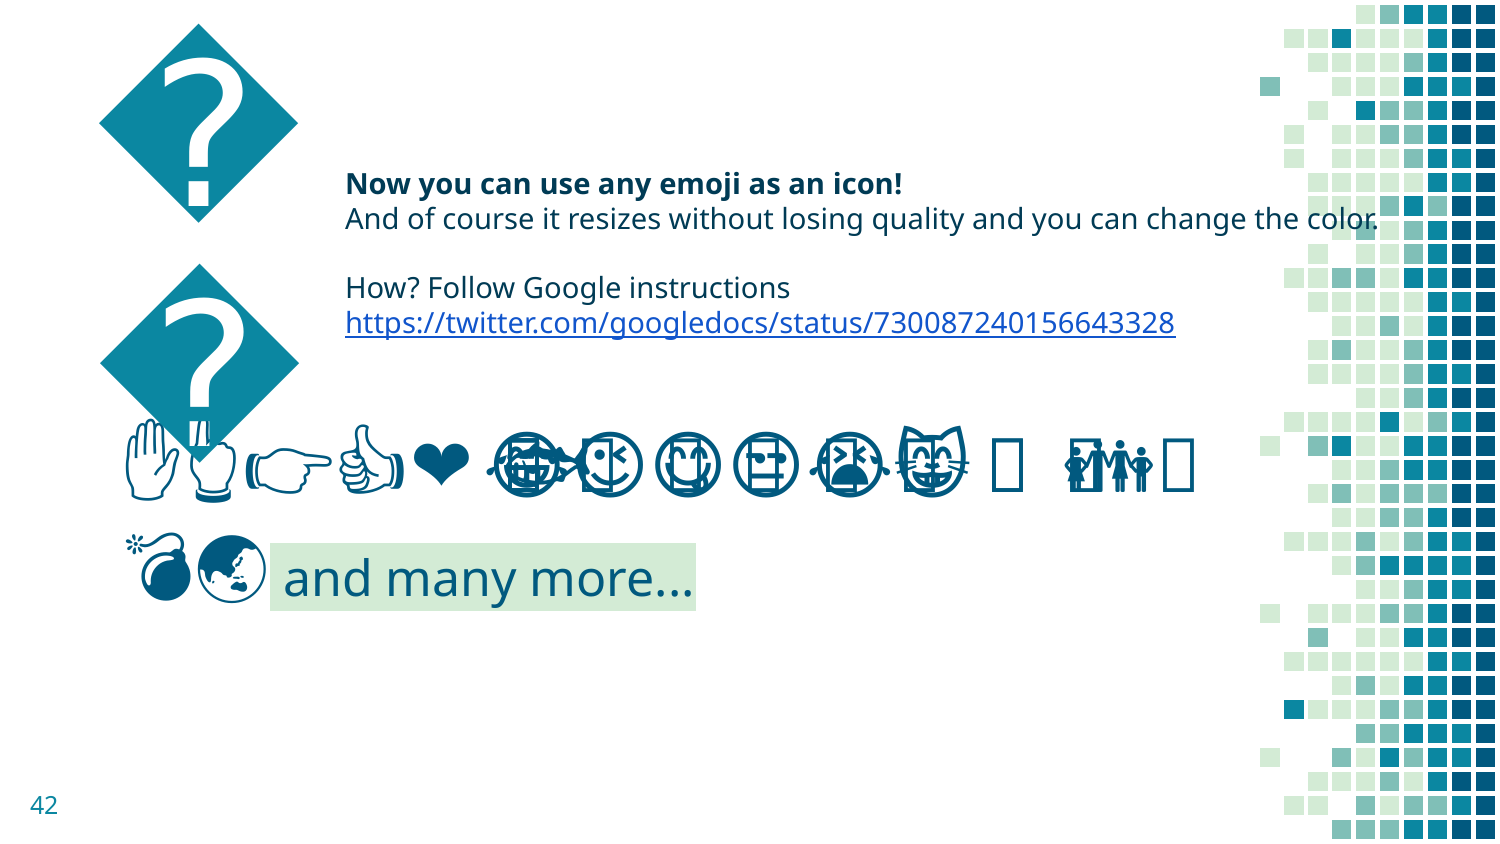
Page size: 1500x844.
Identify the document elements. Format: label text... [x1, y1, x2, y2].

text_box 😉 [81, 140, 318, 353]
text_box Now you can use any emoji as an icon! And of course it resizes without losing quality and you can change the color. How? Follow Google instructions https://twitter.com/googledocs/status/730087240156643328 [329, 149, 1426, 377]
slide_number ‹#› [15, 774, 105, 839]
text_box ✋👆👉👍👤👦👧👨👩👪💃🏃💑❤😂😉😋😒😭👶😸🐟🍒🍔💣📌📖🔨🎃🎈🎨🏈🏰🌏🔌🔑 and many more... [107, 389, 1310, 812]
